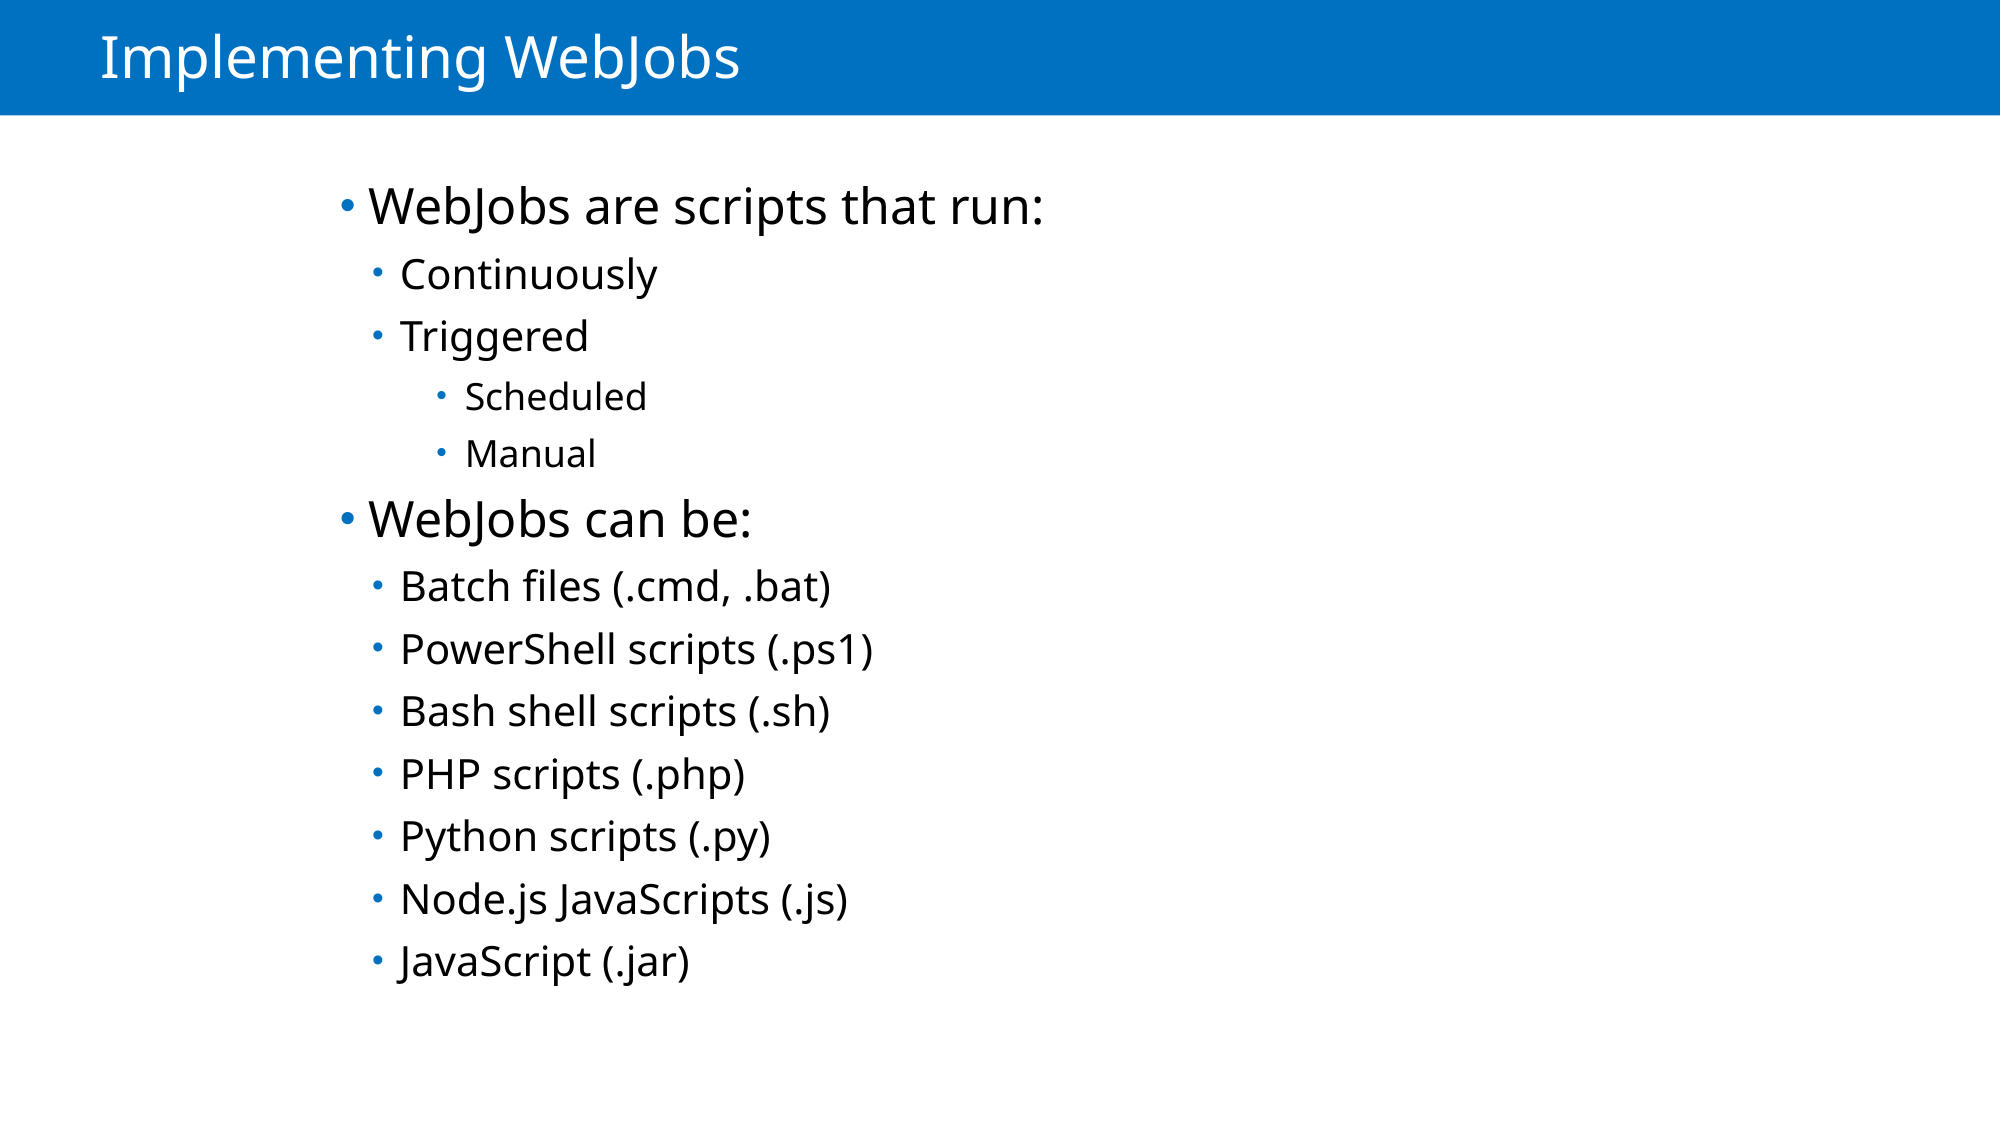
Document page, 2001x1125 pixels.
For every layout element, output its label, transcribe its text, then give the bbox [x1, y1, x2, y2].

text_box WebJobs are scripts that run: Continuously Triggered Scheduled Manual WebJobs can be: Batch files (.cmd, .bat) PowerShell scripts (.ps1) Bash shell scripts (.sh) PHP scripts (.php) Python scripts (.py) Node.js JavaScripts (.js) JavaScript (.jar) [325, 167, 1658, 1012]
title Implementing WebJobs [100, 0, 1802, 122]
